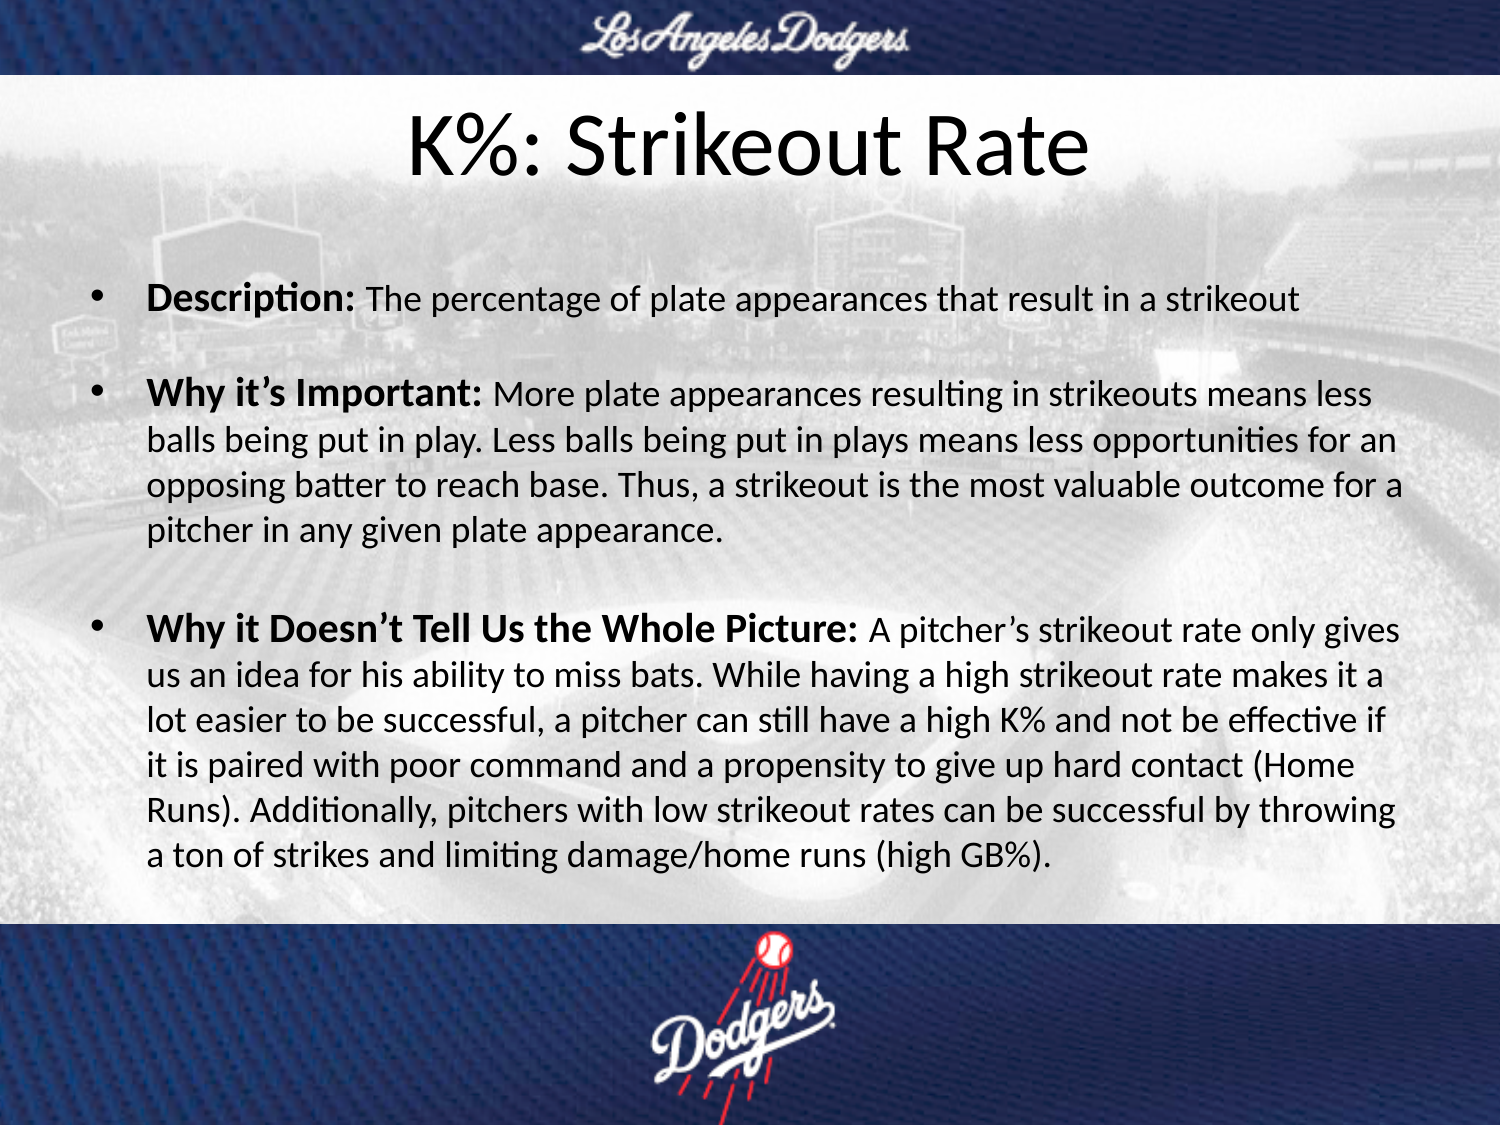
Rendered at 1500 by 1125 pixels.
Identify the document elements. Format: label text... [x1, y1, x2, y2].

picture [0, 924, 1500, 1125]
list Description: The percentage of plate appearances that result in a strikeout Why it’s Important: More plate appearances resulting in strikeouts means less balls being put in play. Less balls being put in plays means less opportunities for an opposing batter to reach base. Thus, a strikeout is the most valuable outcome for a pitcher in any given plate appearance. Why it Doesn’t Tell Us the Whole Picture: A pitcher’s strikeout rate only gives us an idea for his ability to miss bats. While having a high strikeout rate makes it a lot easier to be successful, a pitcher can still have a high K% and not be effective if it is paired with poor command and a propensity to give up hard contact (Home Runs). Additionally, pitchers with low strikeout rates can be successful by throwing a ton of strikes and limiting damage/home runs (high GB%). [75, 262, 1425, 1005]
title K%: Strikeout Rate [75, 45, 1425, 233]
picture [0, 0, 1500, 75]
